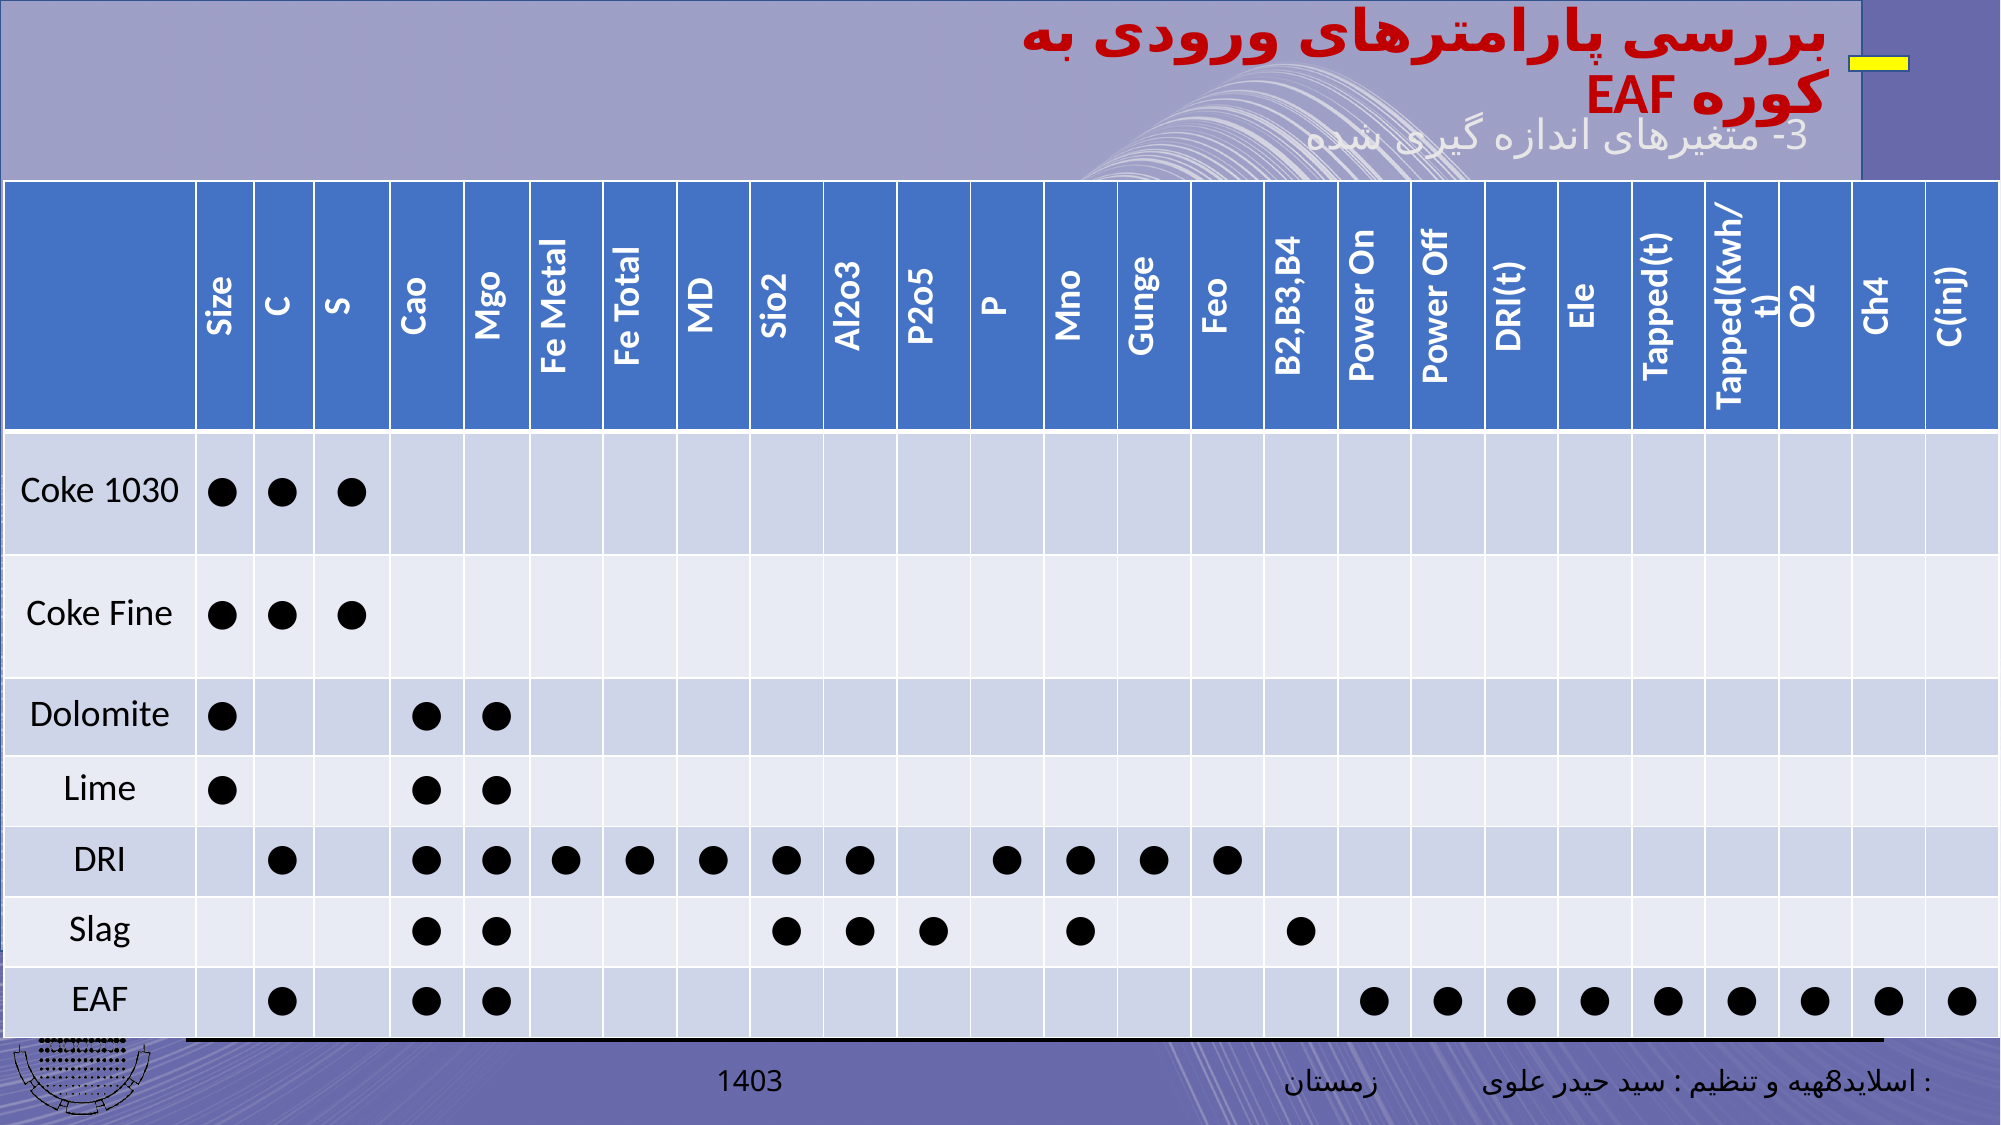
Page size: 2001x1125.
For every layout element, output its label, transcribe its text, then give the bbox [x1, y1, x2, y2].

table_cell EAF [5, 968, 195, 1037]
table_header Mno [1045, 182, 1117, 429]
table_cell [1118, 757, 1190, 826]
table_cell [1559, 434, 1631, 554]
table_cell ● [1559, 968, 1631, 1037]
table_cell ● [824, 898, 896, 966]
table_cell [1706, 679, 1778, 755]
table_cell [898, 827, 970, 896]
table_cell [751, 968, 823, 1037]
table_cell [197, 827, 253, 896]
table_cell [1045, 556, 1117, 677]
table_cell ● [1486, 968, 1557, 1037]
table_cell [1192, 968, 1263, 1037]
table_cell ● [255, 434, 313, 554]
table_cell [1780, 827, 1851, 896]
table_cell [1780, 679, 1851, 755]
table_cell [1412, 757, 1484, 826]
table_cell [1853, 679, 1925, 755]
table_header P2o5 [898, 182, 970, 429]
table_header Fe Metal [531, 182, 602, 429]
table_header S [315, 182, 389, 429]
table_cell [1926, 898, 1998, 966]
table_cell ● [531, 827, 602, 896]
table_cell [604, 556, 676, 677]
table_cell ● [1265, 898, 1337, 966]
table_cell ● [1926, 968, 1998, 1037]
table_cell [898, 968, 970, 1037]
table_cell [898, 434, 970, 554]
table_cell [604, 968, 676, 1037]
table_cell [1265, 827, 1337, 896]
table_cell [1339, 757, 1410, 826]
table_header Power On [1339, 182, 1410, 429]
table_cell ● [391, 827, 463, 896]
table_cell ● [1118, 827, 1190, 896]
table_cell [1412, 679, 1484, 755]
list 3- متغیرهای اندازه گیری شده [826, 106, 1824, 180]
table_cell [531, 757, 602, 826]
table_header Gunge [1118, 182, 1190, 429]
table_cell Dolomite [5, 679, 195, 755]
table_cell ● [1192, 827, 1263, 896]
table_cell [1926, 556, 1998, 677]
table_cell [1339, 679, 1410, 755]
table_cell ● [1780, 968, 1851, 1037]
table_cell [1853, 898, 1925, 966]
table_header Tapped(t) [1633, 182, 1704, 429]
table_cell [255, 757, 313, 826]
table_cell [531, 434, 602, 554]
table_cell [1926, 827, 1998, 896]
table_cell ● [197, 434, 253, 554]
table_cell [1486, 556, 1557, 677]
table_cell [604, 679, 676, 755]
table_cell Lime [5, 757, 195, 826]
table_cell [1486, 679, 1557, 755]
table_header B2,B3,B4 [1265, 182, 1337, 429]
table_cell [824, 757, 896, 826]
table_cell [1853, 827, 1925, 896]
table_cell [1559, 556, 1631, 677]
table_cell Coke 1030 [5, 434, 195, 554]
table_cell [1339, 556, 1410, 677]
table_header Fe Total [604, 182, 676, 429]
table_cell [1265, 556, 1337, 677]
table_cell [1780, 898, 1851, 966]
table_cell [1118, 898, 1190, 966]
table_cell [255, 679, 313, 755]
table_cell [1118, 968, 1190, 1037]
table_header Ch4 [1853, 182, 1925, 429]
table_cell ● [1045, 898, 1117, 966]
table_cell [1192, 898, 1263, 966]
table_cell [1559, 898, 1631, 966]
table_cell [1780, 556, 1851, 677]
table_cell [751, 556, 823, 677]
table_cell [1633, 434, 1704, 554]
table_header MD [678, 182, 749, 429]
table_header Ele [1559, 182, 1631, 429]
table_cell ● [898, 898, 970, 966]
table_cell ● [465, 679, 529, 755]
table_cell [898, 679, 970, 755]
table_cell DRI [5, 827, 195, 896]
table_cell [1045, 679, 1117, 755]
table_cell [315, 679, 389, 755]
table_cell [1192, 679, 1263, 755]
table_cell [1486, 434, 1557, 554]
table_cell [391, 434, 463, 554]
table_cell [1339, 434, 1410, 554]
table_cell Coke Fine [5, 556, 195, 677]
table_cell [1559, 757, 1631, 826]
table_cell [971, 679, 1043, 755]
table_cell ● [678, 827, 749, 896]
table_cell ● [751, 898, 823, 966]
table_cell [531, 556, 602, 677]
table_cell [315, 827, 389, 896]
table_cell [1706, 898, 1778, 966]
table_header Power Off [1412, 182, 1484, 429]
table_cell [315, 968, 389, 1037]
table_cell [1265, 757, 1337, 826]
table_header Sio2 [751, 182, 823, 429]
table_cell ● [971, 827, 1043, 896]
table_cell [824, 679, 896, 755]
table_cell [465, 434, 529, 554]
table_cell [1926, 757, 1998, 826]
table_cell [1265, 434, 1337, 554]
table_cell ● [465, 757, 529, 826]
table_cell [1633, 757, 1704, 826]
table_cell ● [1633, 968, 1704, 1037]
table_cell [971, 556, 1043, 677]
table_cell [1853, 757, 1925, 826]
table_cell ● [255, 968, 313, 1037]
table_cell ● [315, 556, 389, 677]
table_cell [197, 898, 253, 966]
table_cell [531, 898, 602, 966]
table_cell [1192, 757, 1263, 826]
table_cell ● [465, 827, 529, 896]
table_header Size [197, 182, 253, 429]
table_cell [1265, 968, 1337, 1037]
table_cell [197, 968, 253, 1037]
table_cell ● [465, 968, 529, 1037]
table_cell [391, 556, 463, 677]
table_header C [255, 182, 313, 429]
table_cell ● [197, 556, 253, 677]
table_cell [898, 556, 970, 677]
table_cell [255, 898, 313, 966]
table_cell [971, 757, 1043, 826]
table_cell ● [197, 757, 253, 826]
table_cell ● [1706, 968, 1778, 1037]
table_cell [1339, 827, 1410, 896]
table_cell [1780, 757, 1851, 826]
table_cell [1853, 434, 1925, 554]
table_cell [971, 898, 1043, 966]
table_cell [1486, 827, 1557, 896]
footer تهیه و تنظیم : سید حیدر علوی زمستان 1403 [699, 1052, 1300, 1113]
table_cell [824, 556, 896, 677]
table_cell Slag [5, 898, 195, 966]
table_cell ● [465, 898, 529, 966]
table_cell ● [751, 827, 823, 896]
table_cell [678, 556, 749, 677]
table_cell [1412, 898, 1484, 966]
table_cell [315, 898, 389, 966]
table_cell [1118, 679, 1190, 755]
table_cell [1265, 679, 1337, 755]
table_cell [1706, 434, 1778, 554]
table_header Al2o3 [824, 182, 896, 429]
slide_number 8اسلاید : [1503, 1052, 1954, 1113]
table_cell ● [315, 434, 389, 554]
table_cell ● [391, 898, 463, 966]
table_header [5, 182, 195, 429]
table_cell [1926, 679, 1998, 755]
table_cell [751, 679, 823, 755]
table_cell [751, 757, 823, 826]
table_header Cao [391, 182, 463, 429]
table_cell ● [1045, 827, 1117, 896]
table_cell [1412, 827, 1484, 896]
table_cell [824, 968, 896, 1037]
table_cell [1559, 827, 1631, 896]
table_cell [604, 757, 676, 826]
table_cell ● [824, 827, 896, 896]
table_cell [315, 757, 389, 826]
table_cell [1486, 898, 1557, 966]
table_cell [678, 679, 749, 755]
table_cell ● [391, 679, 463, 755]
table_cell [1706, 827, 1778, 896]
table_cell [531, 679, 602, 755]
table_header P [971, 182, 1043, 429]
table_cell [1192, 556, 1263, 677]
table_cell [1633, 898, 1704, 966]
slide_number 15اسلاید : [1, 1, 1861, 950]
table_cell [1192, 434, 1263, 554]
table_header Feo [1192, 182, 1263, 429]
table_cell ● [1853, 968, 1925, 1037]
table_header Tapped(Kwh/t) [1706, 182, 1778, 429]
table_cell ● [391, 757, 463, 826]
table_cell [1706, 757, 1778, 826]
table_cell ● [197, 679, 253, 755]
table_cell [971, 434, 1043, 554]
table_cell [1633, 827, 1704, 896]
table_cell [971, 968, 1043, 1037]
table_header Mgo [465, 182, 529, 429]
table_cell [1412, 434, 1484, 554]
table_cell ● [1339, 968, 1410, 1037]
table_cell [1706, 556, 1778, 677]
table_cell ● [1412, 968, 1484, 1037]
table_cell [1559, 679, 1631, 755]
table_cell [1633, 679, 1704, 755]
table_cell [1853, 556, 1925, 677]
table_cell [1045, 434, 1117, 554]
table_cell ● [255, 827, 313, 896]
table_cell [1045, 968, 1117, 1037]
table_cell [678, 434, 749, 554]
table_cell [678, 757, 749, 826]
table_cell [1412, 556, 1484, 677]
table_cell [465, 556, 529, 677]
table_header O2 [1780, 182, 1851, 429]
table_cell [531, 968, 602, 1037]
table_cell [678, 898, 749, 966]
table_cell [751, 434, 823, 554]
table_cell [678, 968, 749, 1037]
table_cell ● [604, 827, 676, 896]
table_cell [1780, 434, 1851, 554]
table_cell ● [391, 968, 463, 1037]
table_cell [898, 757, 970, 826]
table_cell [1118, 434, 1190, 554]
table_cell [1486, 757, 1557, 826]
table_header C(inj) [1926, 182, 1998, 429]
picture [0, 0, 2001, 1125]
table_cell [1926, 434, 1998, 554]
table_cell [1339, 898, 1410, 966]
table_header DRI(t) [1486, 182, 1557, 429]
table_cell [824, 434, 896, 554]
table_cell [604, 898, 676, 966]
table_cell [1118, 556, 1190, 677]
table_cell ● [255, 556, 313, 677]
table_cell [1633, 556, 1704, 677]
table_cell [604, 434, 676, 554]
table_cell [1045, 757, 1117, 826]
